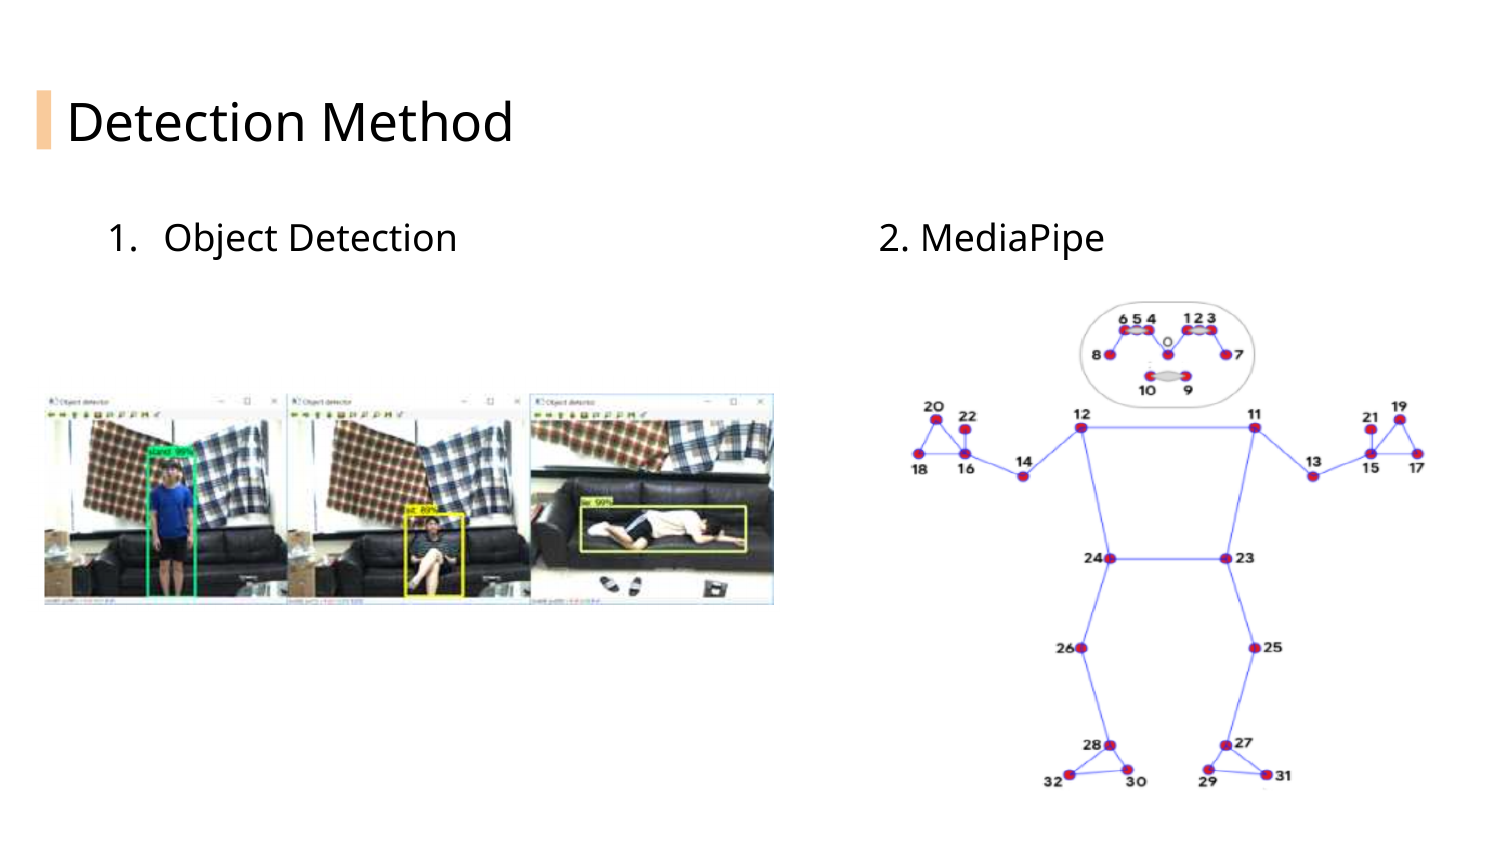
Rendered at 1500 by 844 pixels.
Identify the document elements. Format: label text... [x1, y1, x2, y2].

text_box [36, 90, 52, 150]
picture [886, 285, 1450, 810]
title Detection Method [51, 72, 1449, 167]
list 2. MediaPipe [788, 191, 1449, 286]
list Object Detection [73, 191, 734, 286]
picture [27, 376, 780, 613]
